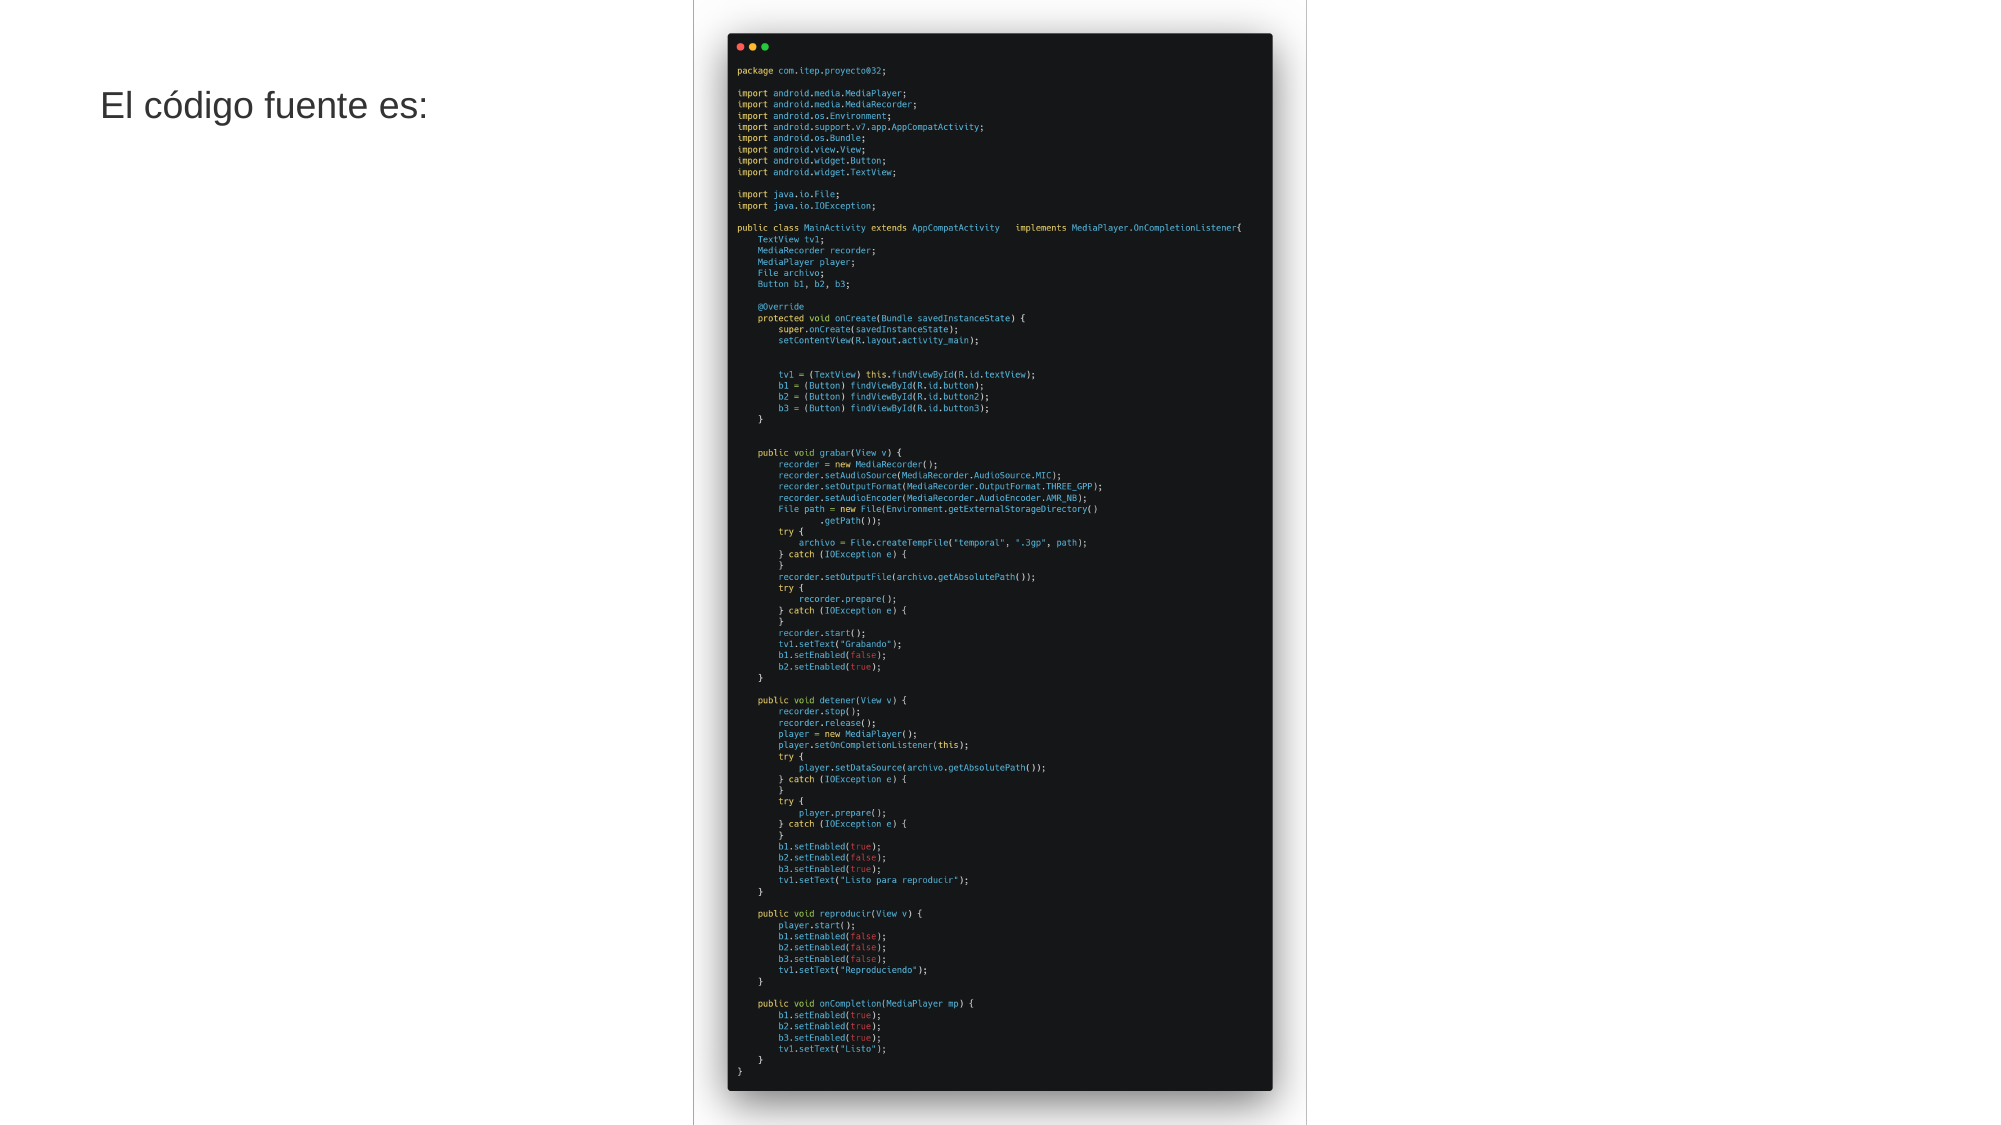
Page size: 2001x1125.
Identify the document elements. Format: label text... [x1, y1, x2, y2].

picture [692, 0, 1307, 1125]
text_box El código fuente es: [85, 73, 444, 134]
